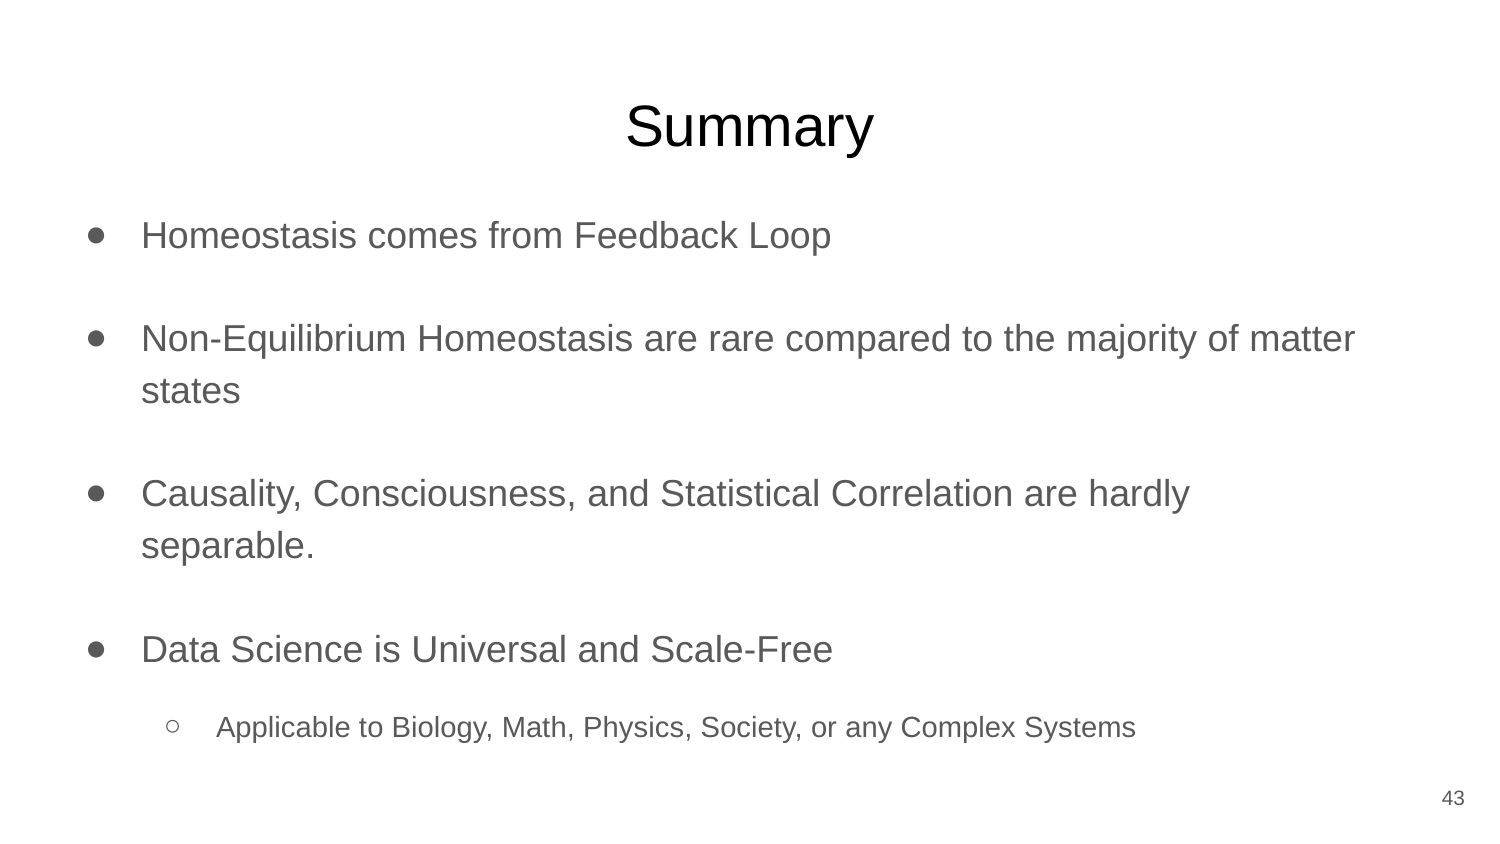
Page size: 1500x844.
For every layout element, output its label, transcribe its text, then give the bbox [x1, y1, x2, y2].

slide_number 43 [1389, 764, 1480, 830]
list Homeostasis comes from Feedback Loop Non-Equilibrium Homeostasis are rare compared to the majority of matter states Causality, Consciousness, and Statistical Correlation are hardly separable. Data Science is Universal and Scale-Free Applicable to Biology, Math, Physics, Society, or any Complex Systems [51, 189, 1379, 750]
title Summary [51, 72, 1449, 167]
